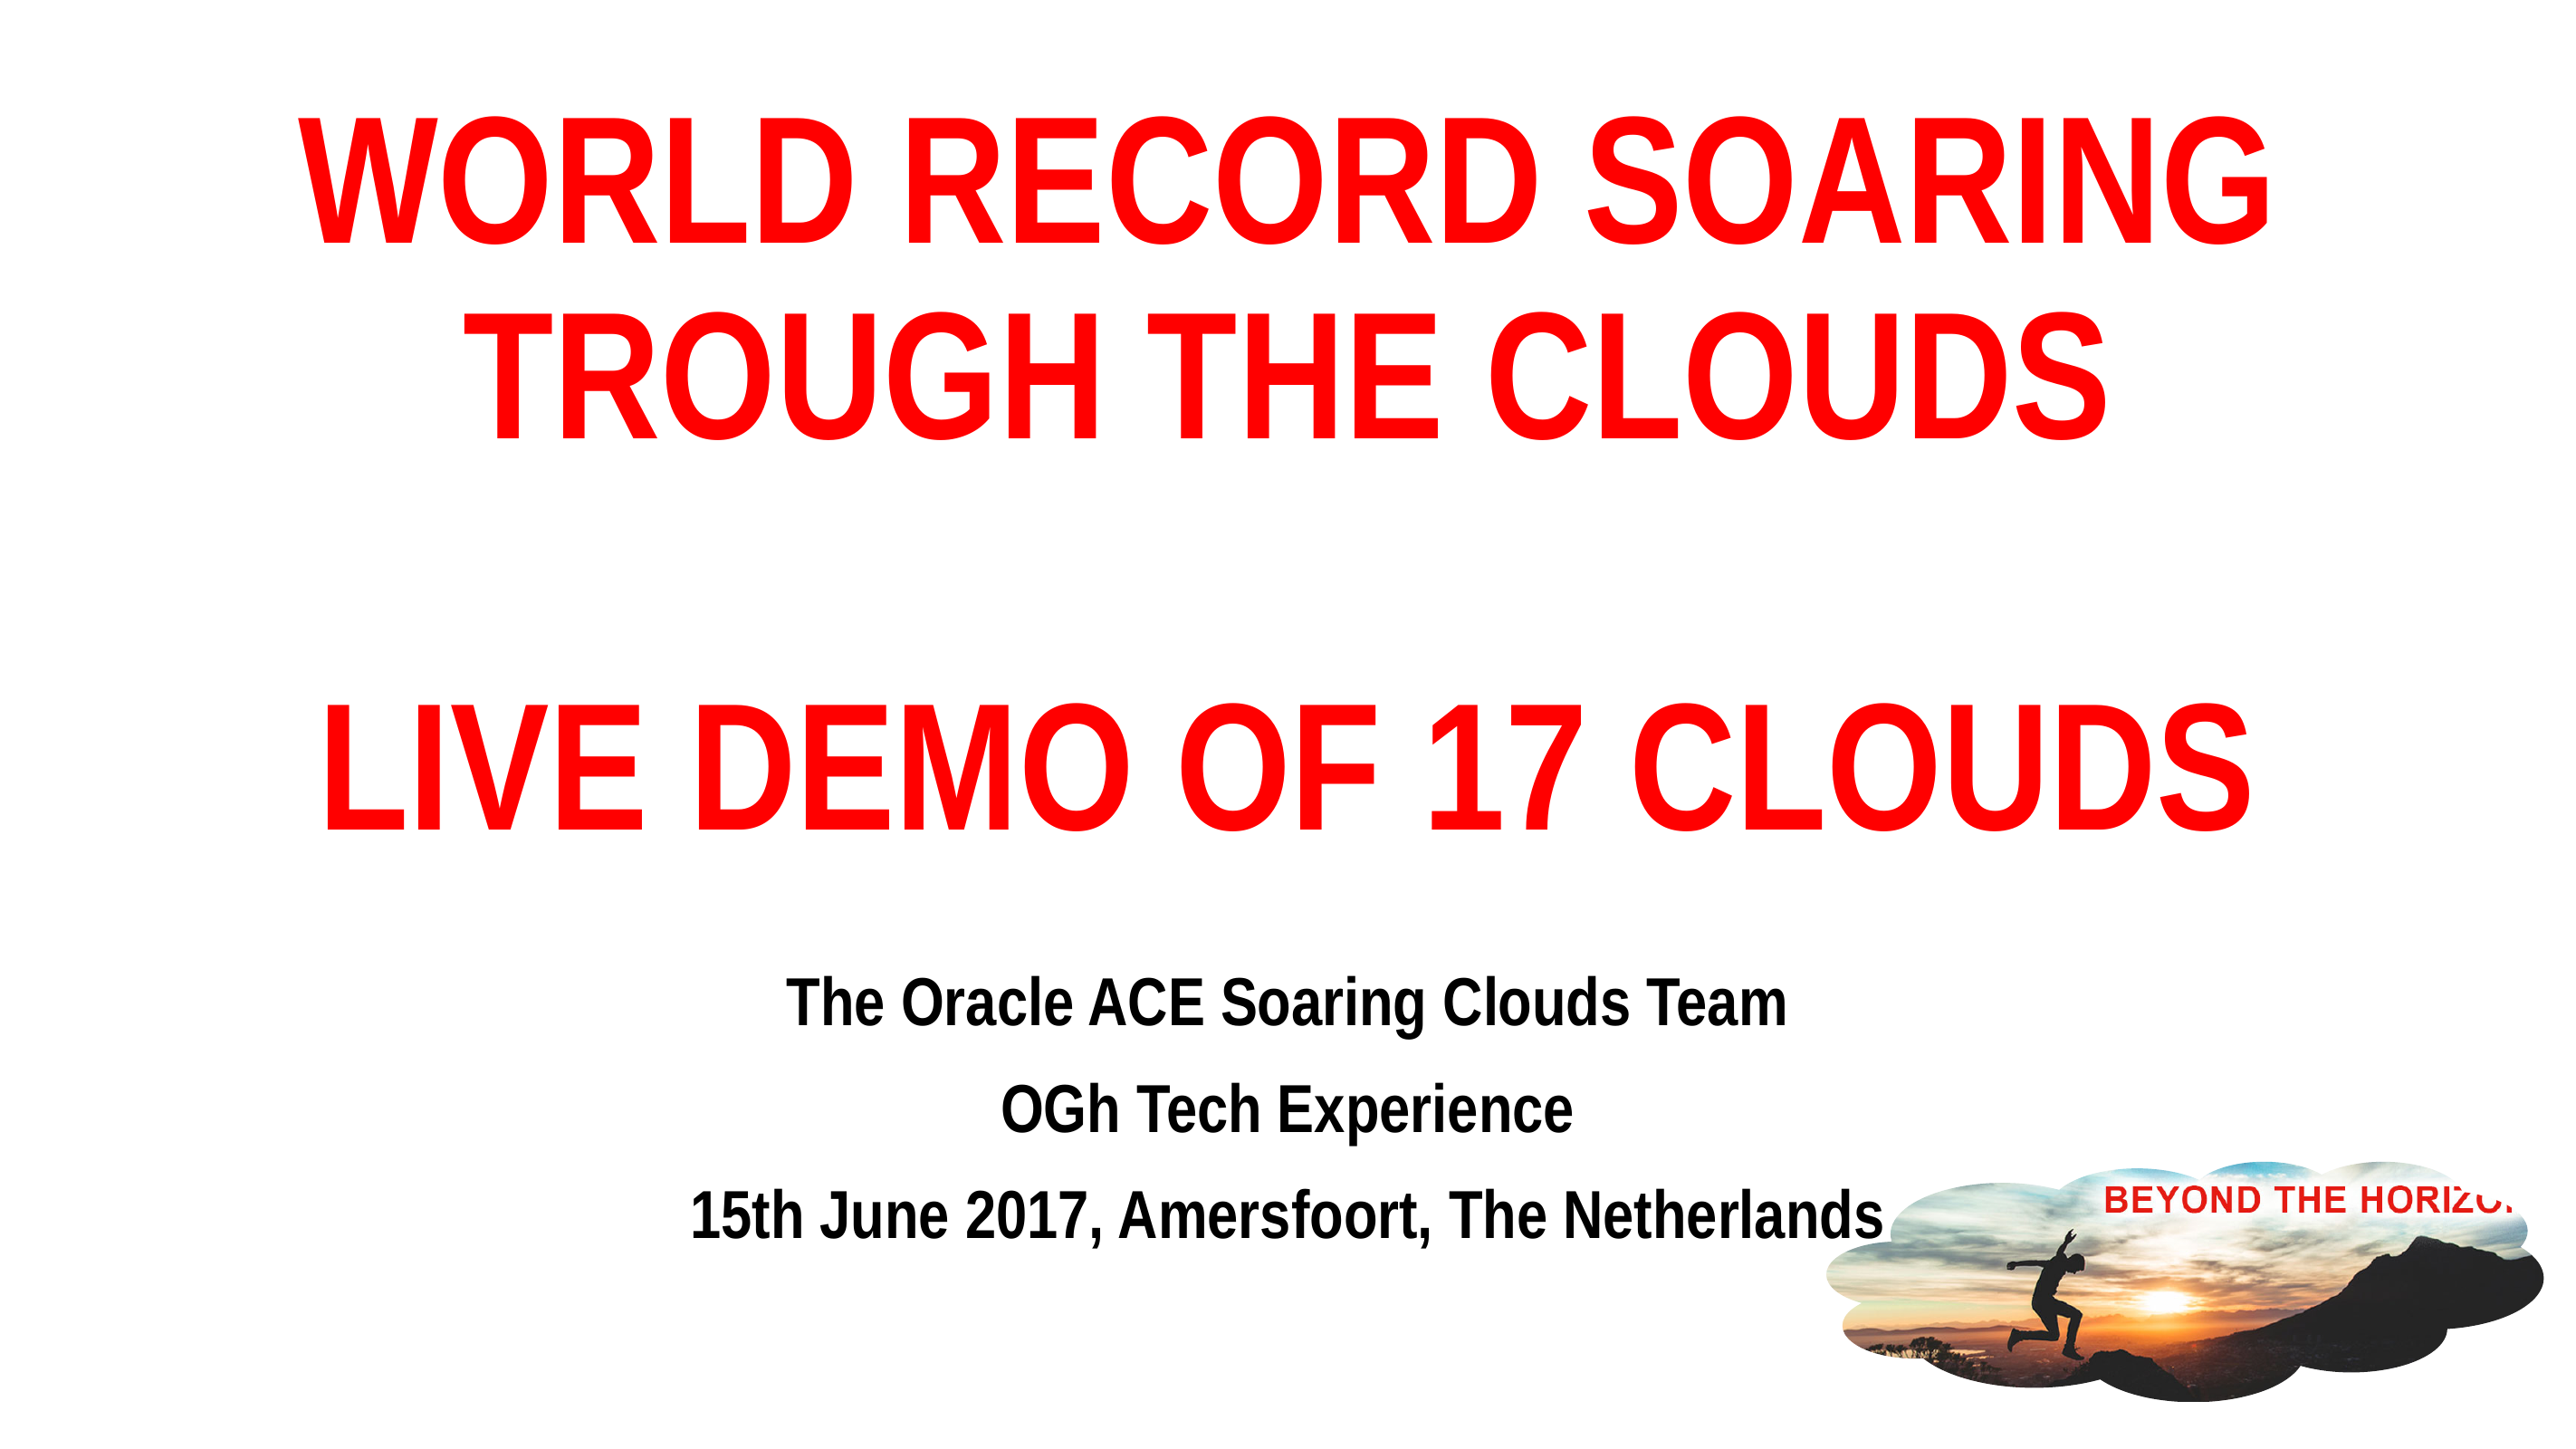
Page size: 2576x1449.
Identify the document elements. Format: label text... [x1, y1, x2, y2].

picture [1826, 1160, 2544, 1402]
list The Oracle ACE Soaring Clouds Team OGh Tech Experience 15th June 2017, Amersfoort, The Netherlands [177, 951, 2399, 1266]
title World record Soaring trough the clouds LIve demo of 17 clouds [177, 381, 2399, 574]
